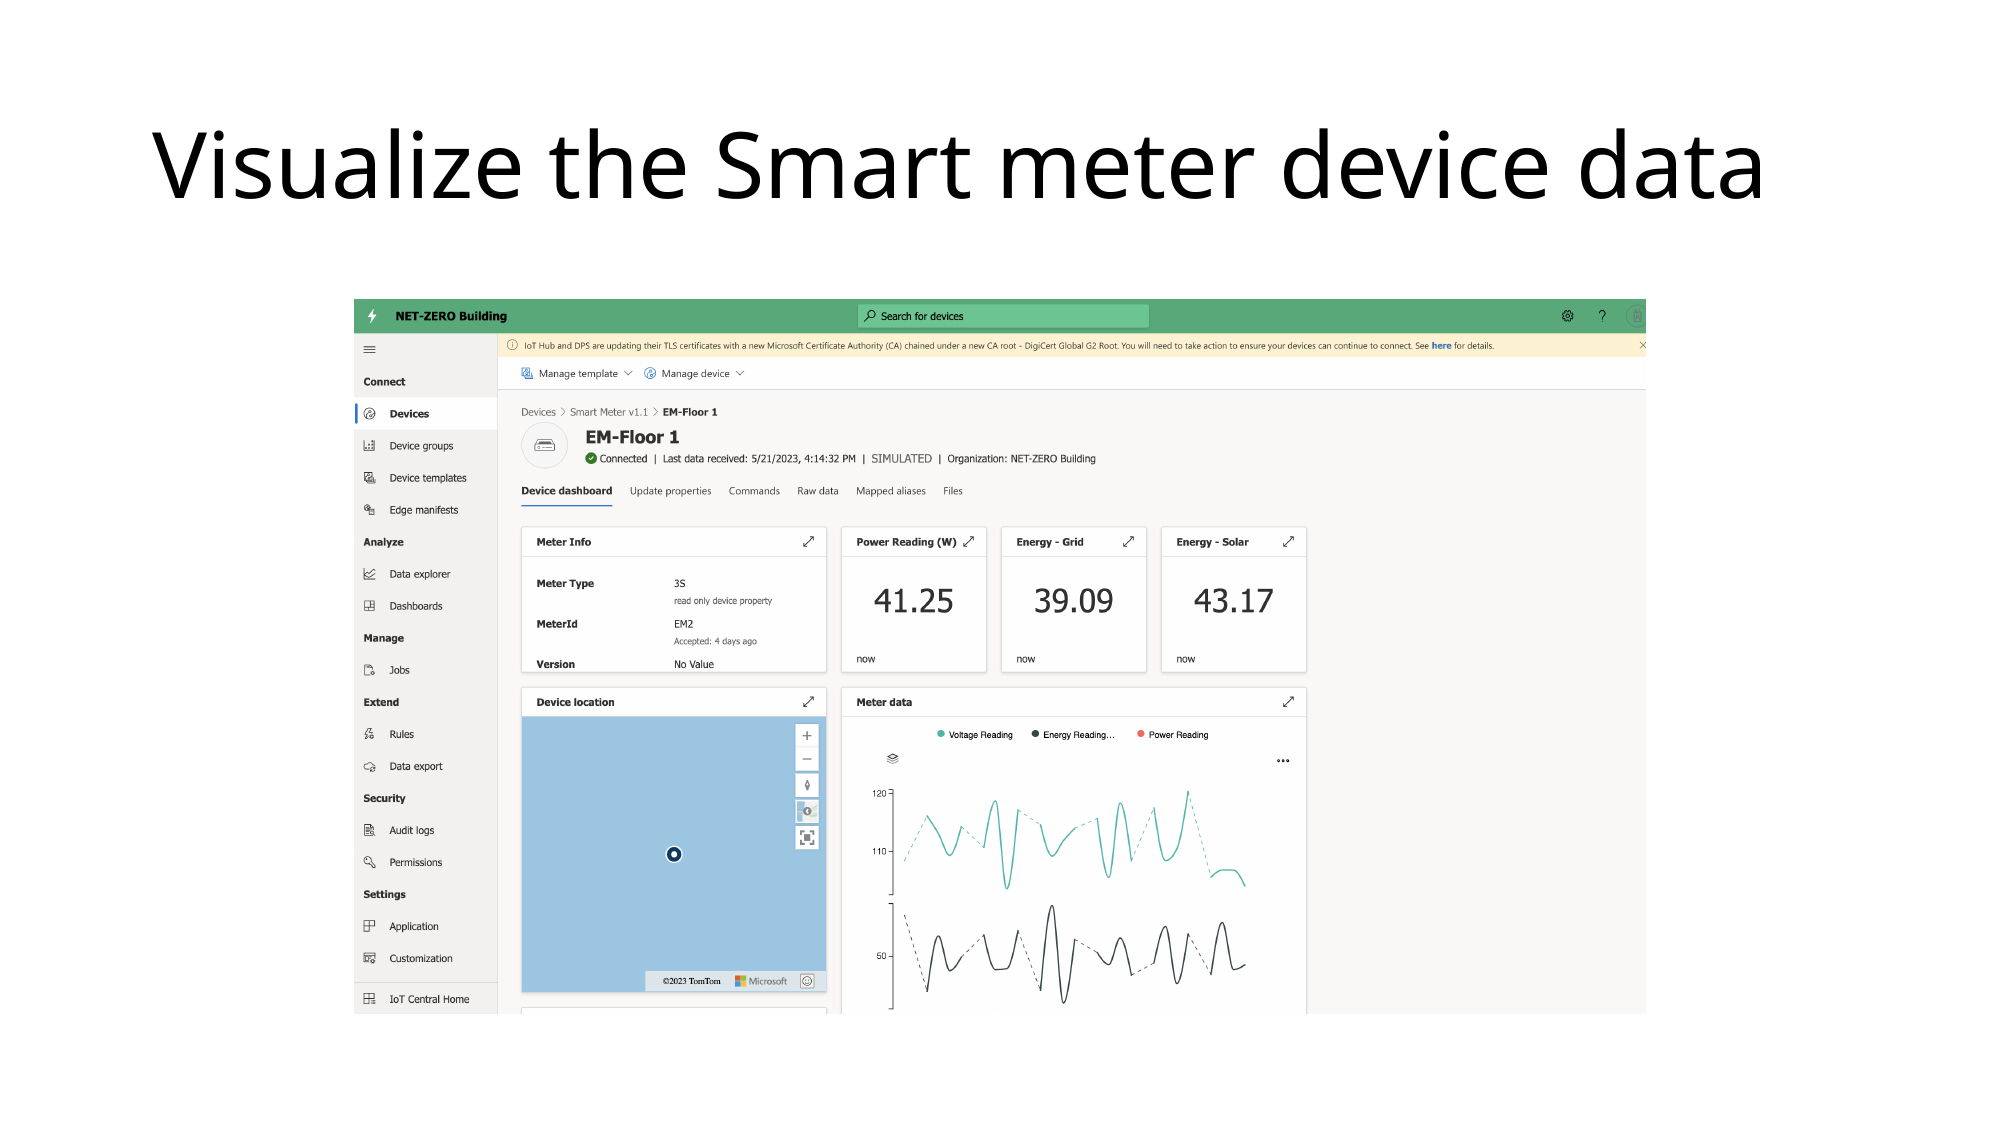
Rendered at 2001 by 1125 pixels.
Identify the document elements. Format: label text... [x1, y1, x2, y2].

title Visualize the Smart meter device data [137, 59, 1863, 278]
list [354, 299, 1646, 1014]
